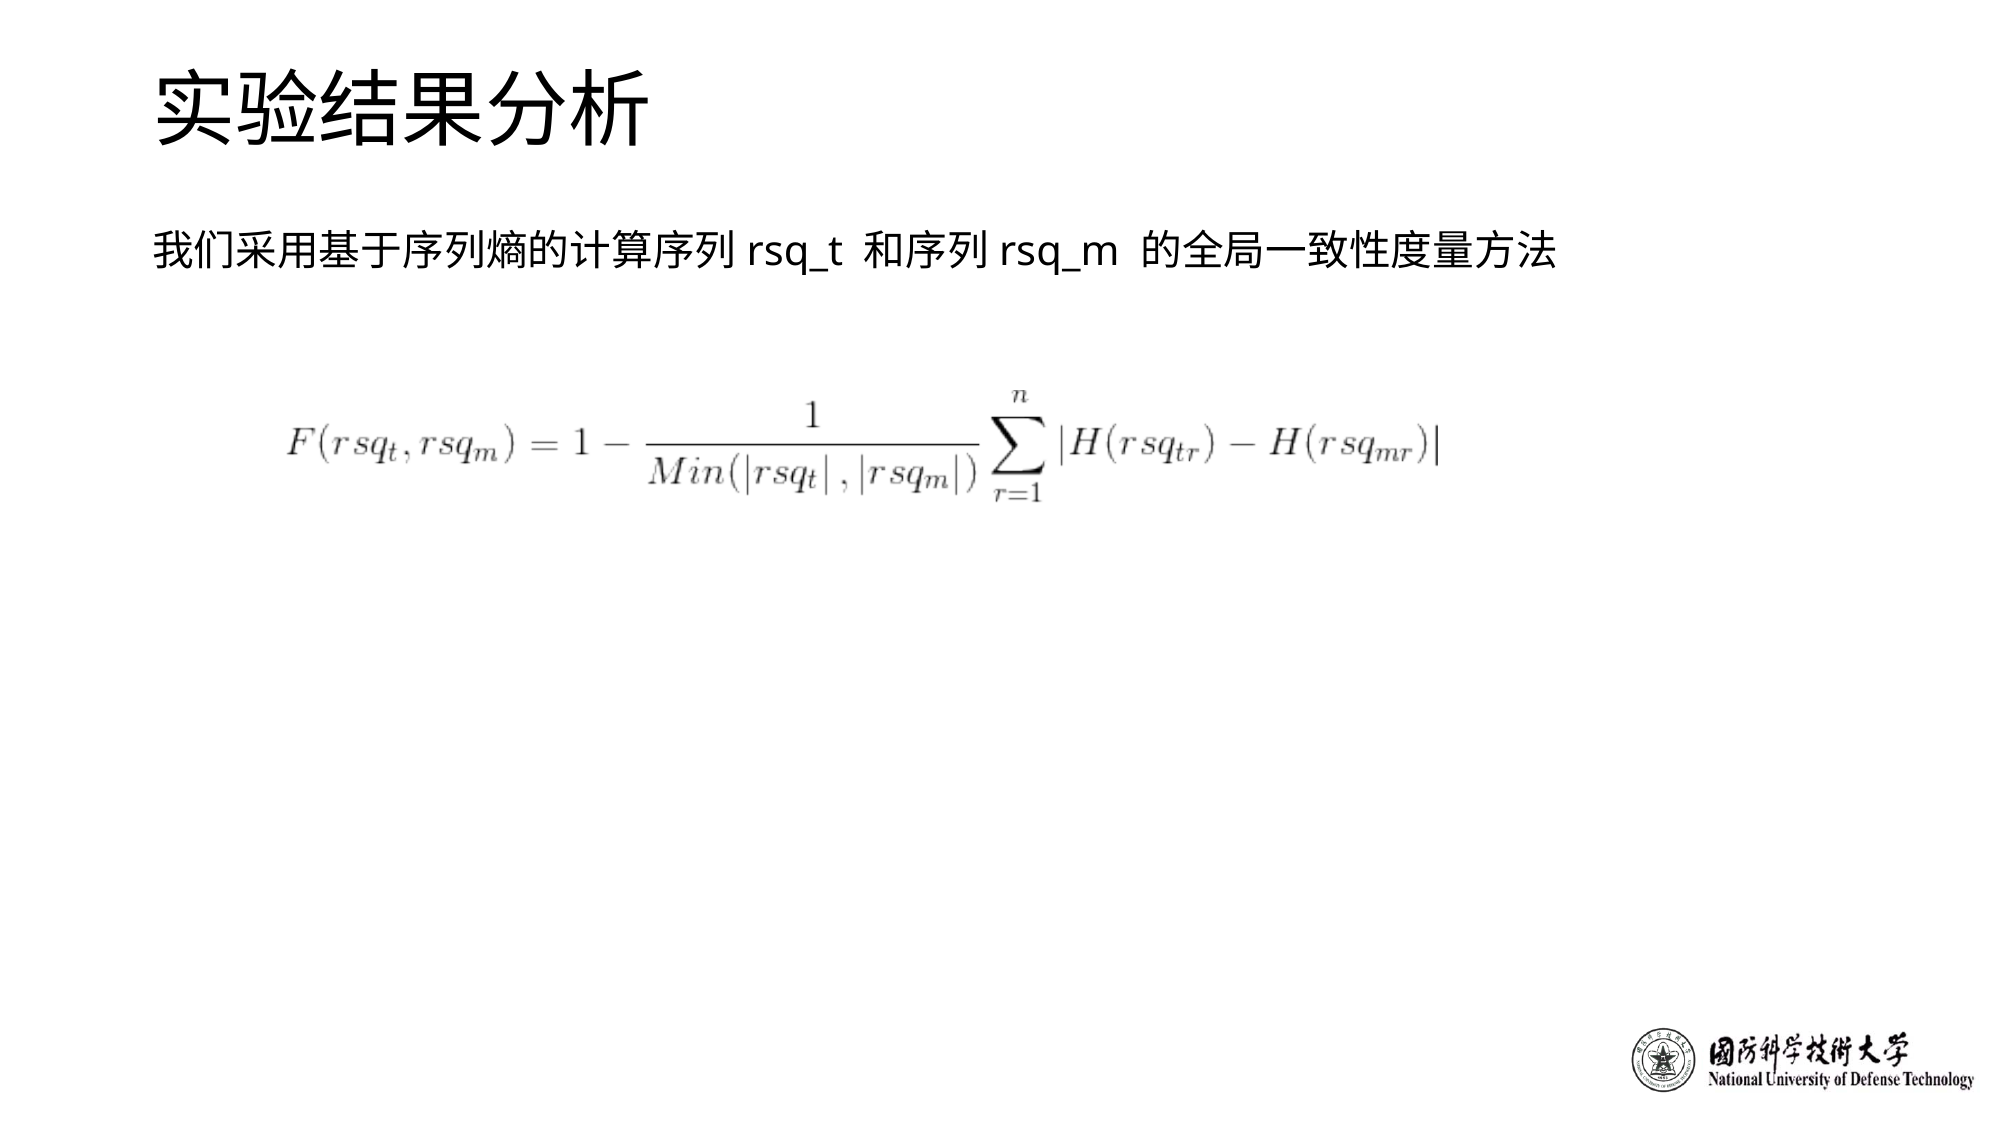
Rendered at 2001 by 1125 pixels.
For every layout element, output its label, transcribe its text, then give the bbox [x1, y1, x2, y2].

picture [1615, 1025, 1985, 1095]
text_box 我们采用基于序列熵的计算序列rsq_t 和序列rsq_m 的全局一致性度量方法 [137, 222, 1863, 1014]
text_box 实验结果分析 [137, 59, 1863, 177]
picture [285, 390, 1438, 505]
